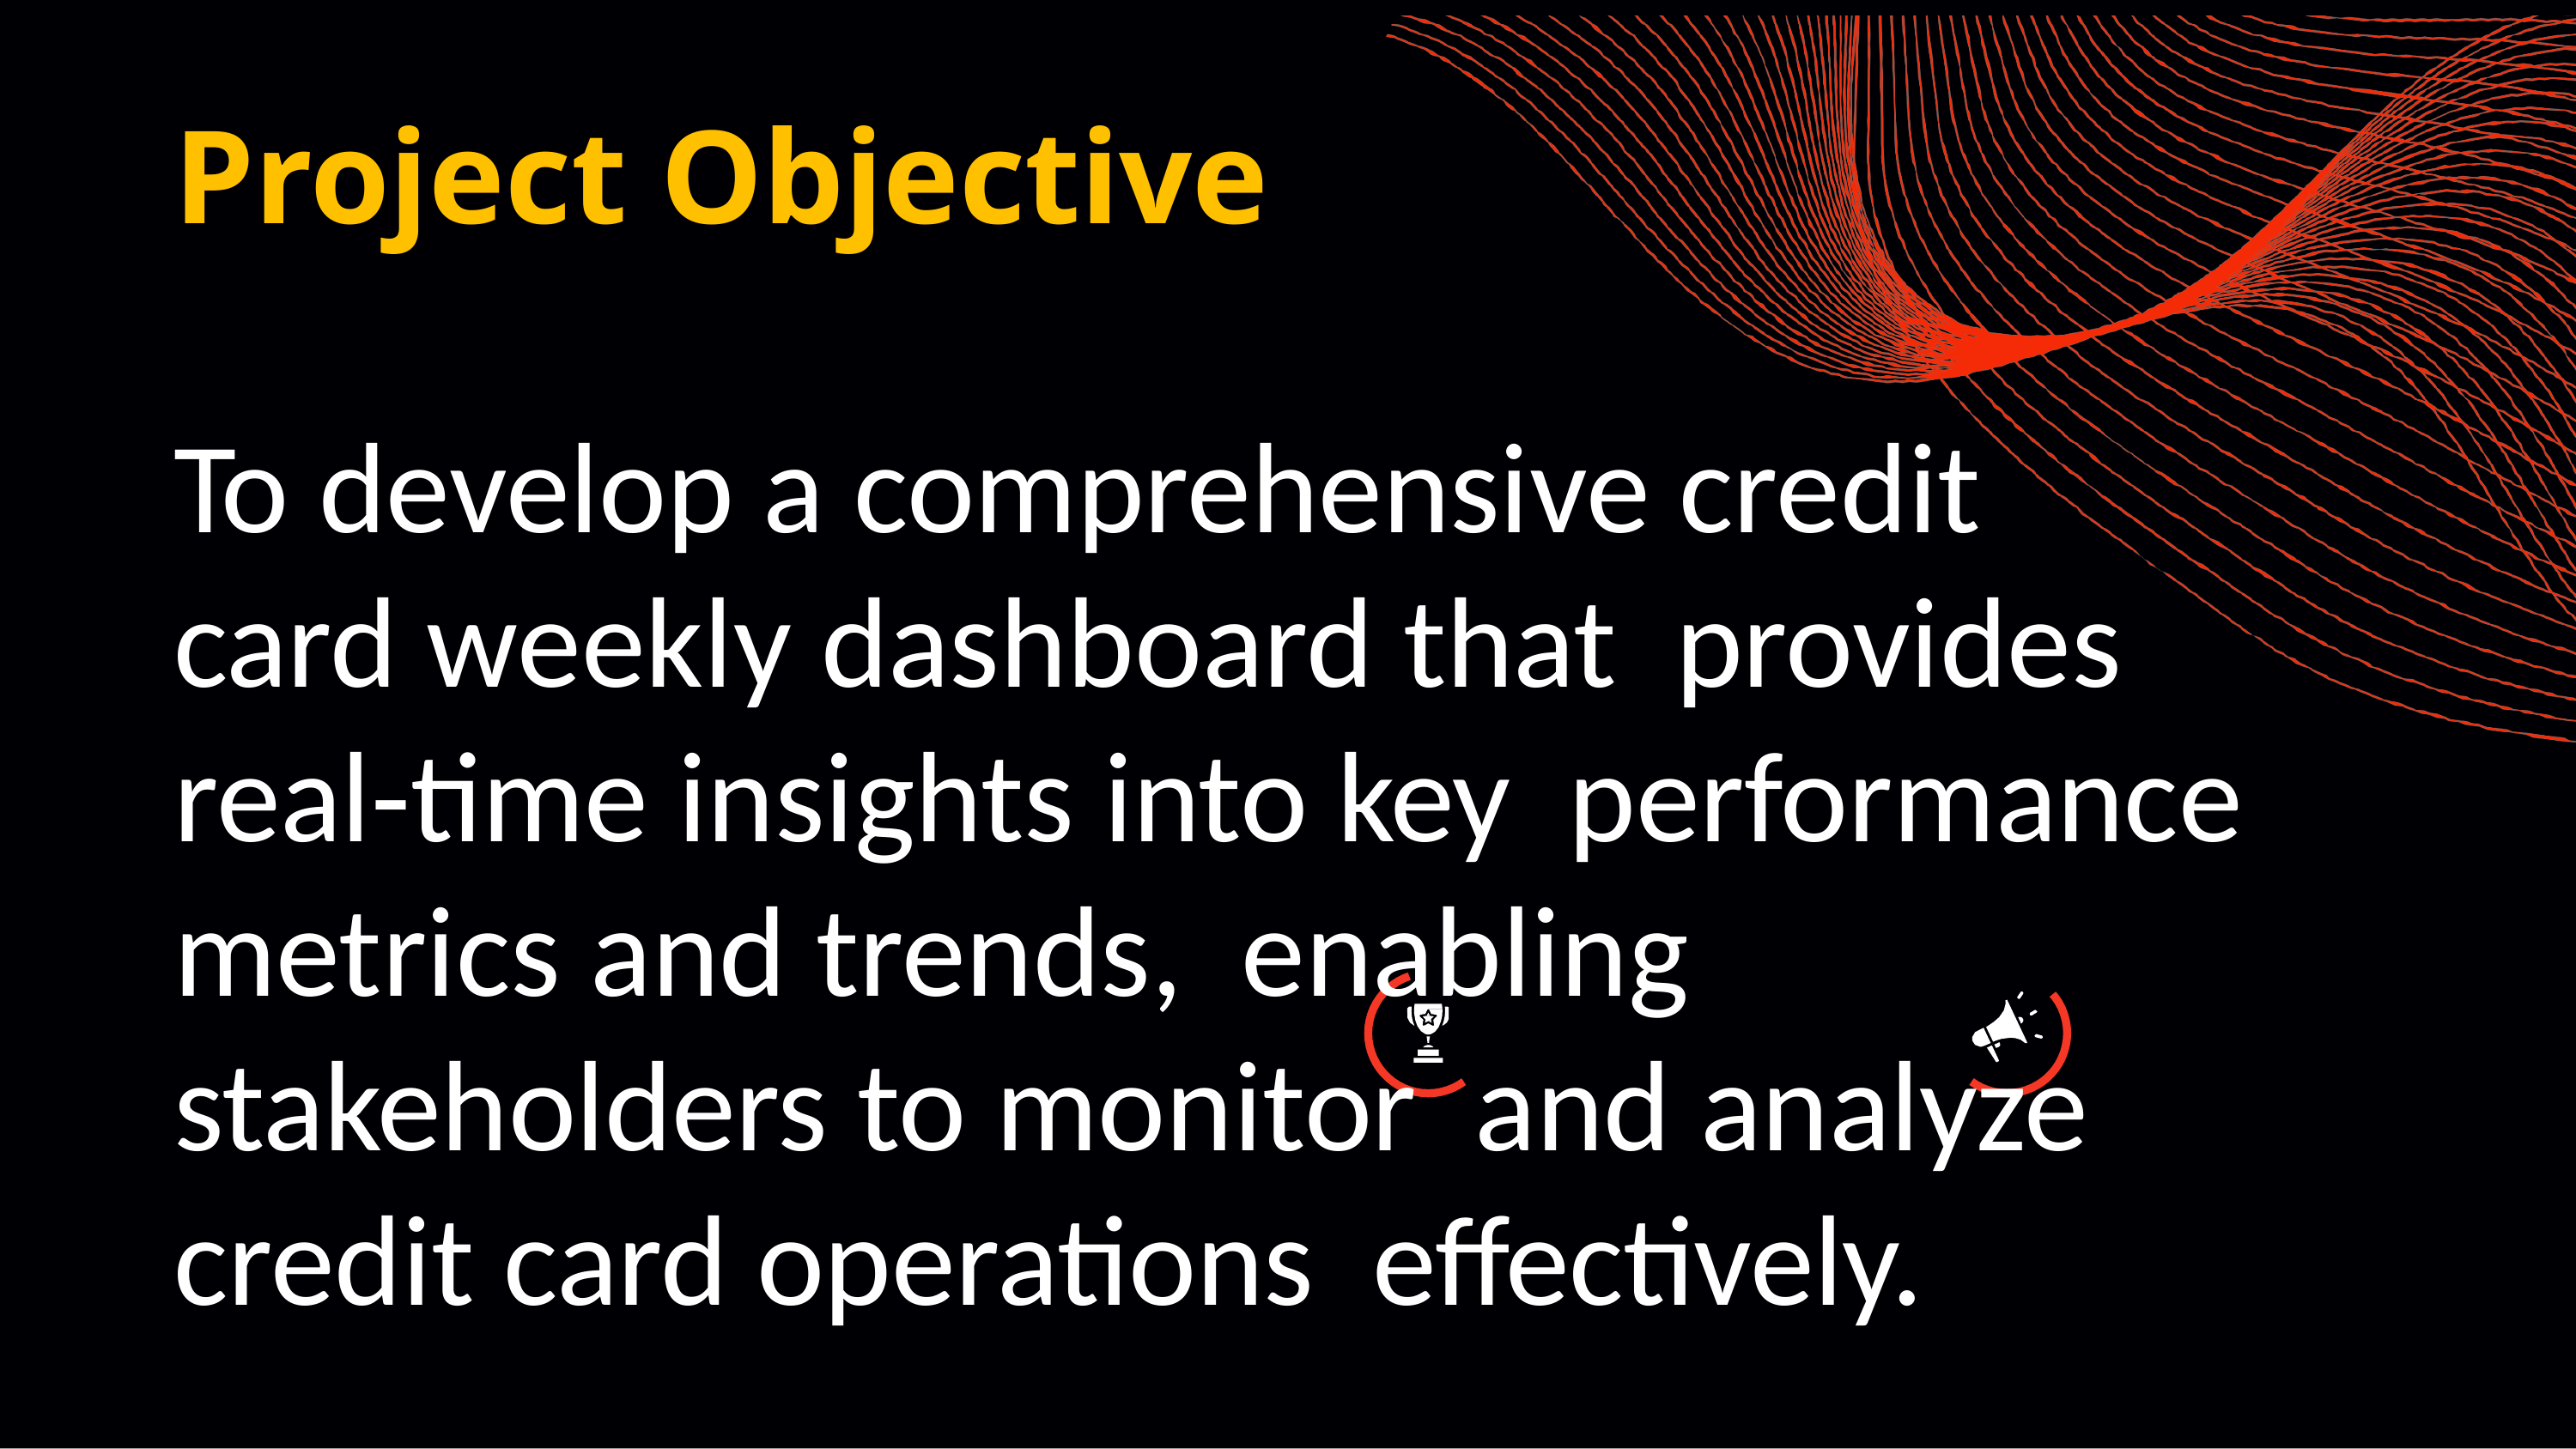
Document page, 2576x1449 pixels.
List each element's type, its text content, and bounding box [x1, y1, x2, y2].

title Project Objective To develop a comprehensive credit card weekly dashboard that provides real-time insights into key performance metrics and trends, enabling stakeholders to monitor and analyze credit card operations effectively. [172, 80, 2257, 1331]
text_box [1364, 972, 1468, 1098]
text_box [1967, 990, 2072, 1098]
picture [1386, 13, 2576, 743]
